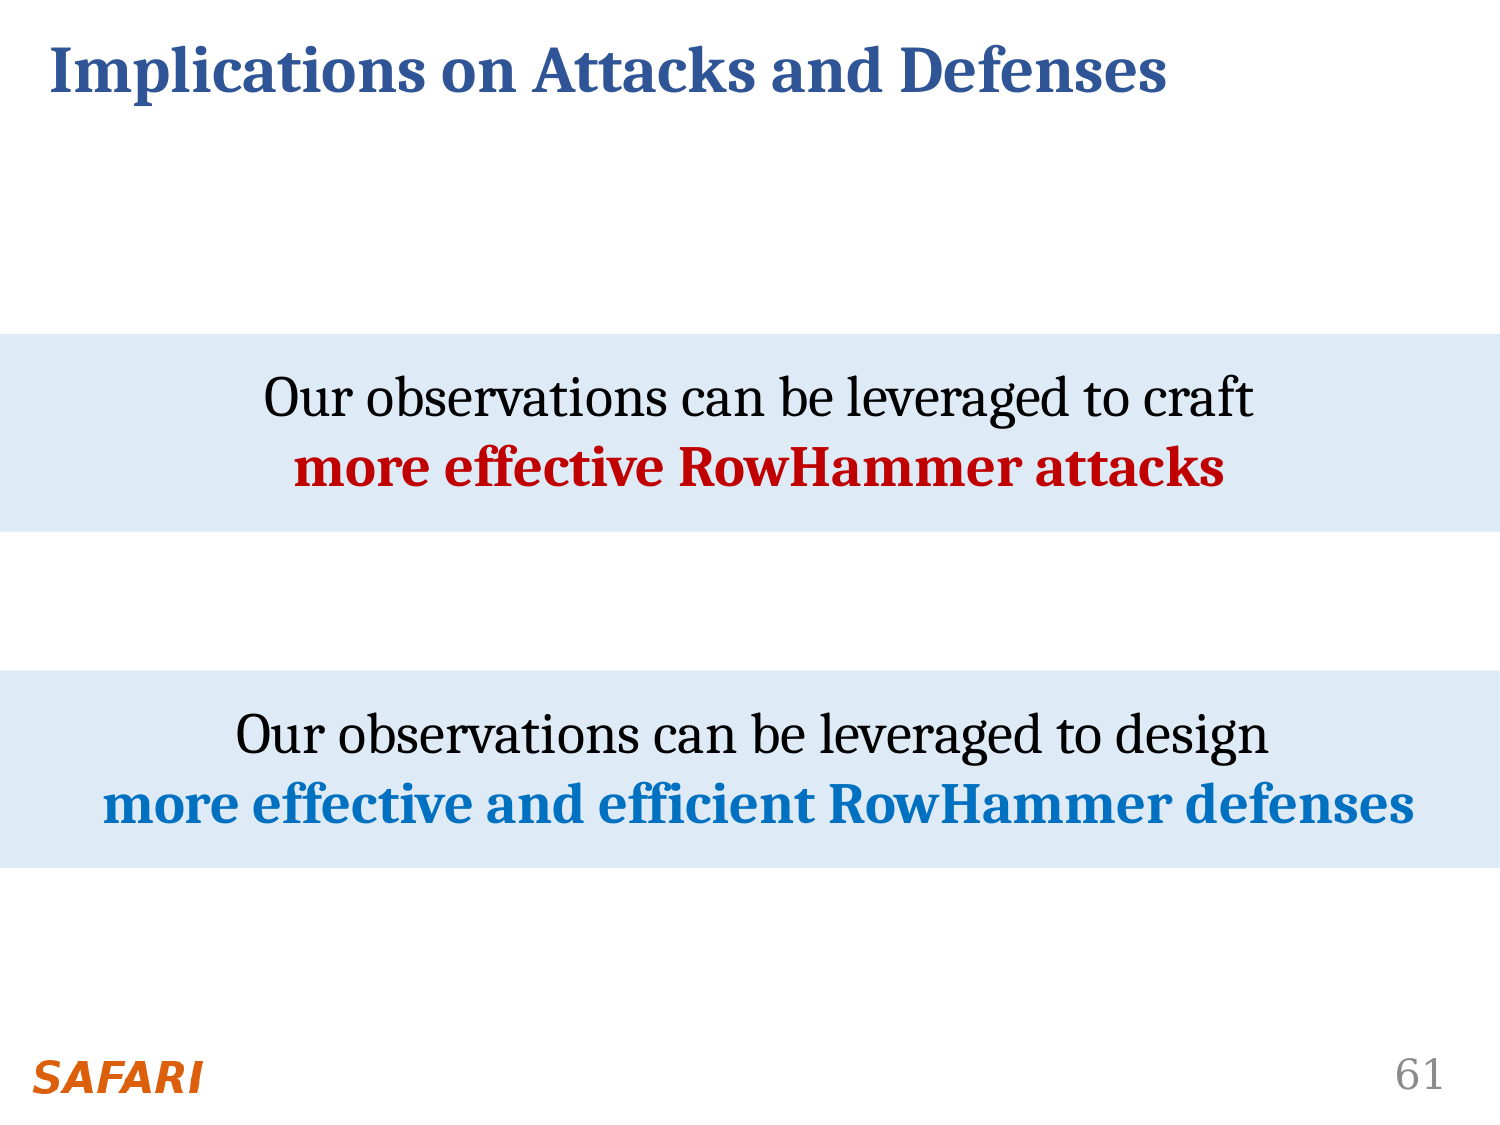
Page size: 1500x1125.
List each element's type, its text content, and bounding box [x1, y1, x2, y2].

picture [31, 1051, 209, 1104]
text_box Implications on Attacks and Defenses [34, 13, 1431, 118]
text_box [0, 670, 1500, 869]
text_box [0, 333, 1500, 532]
